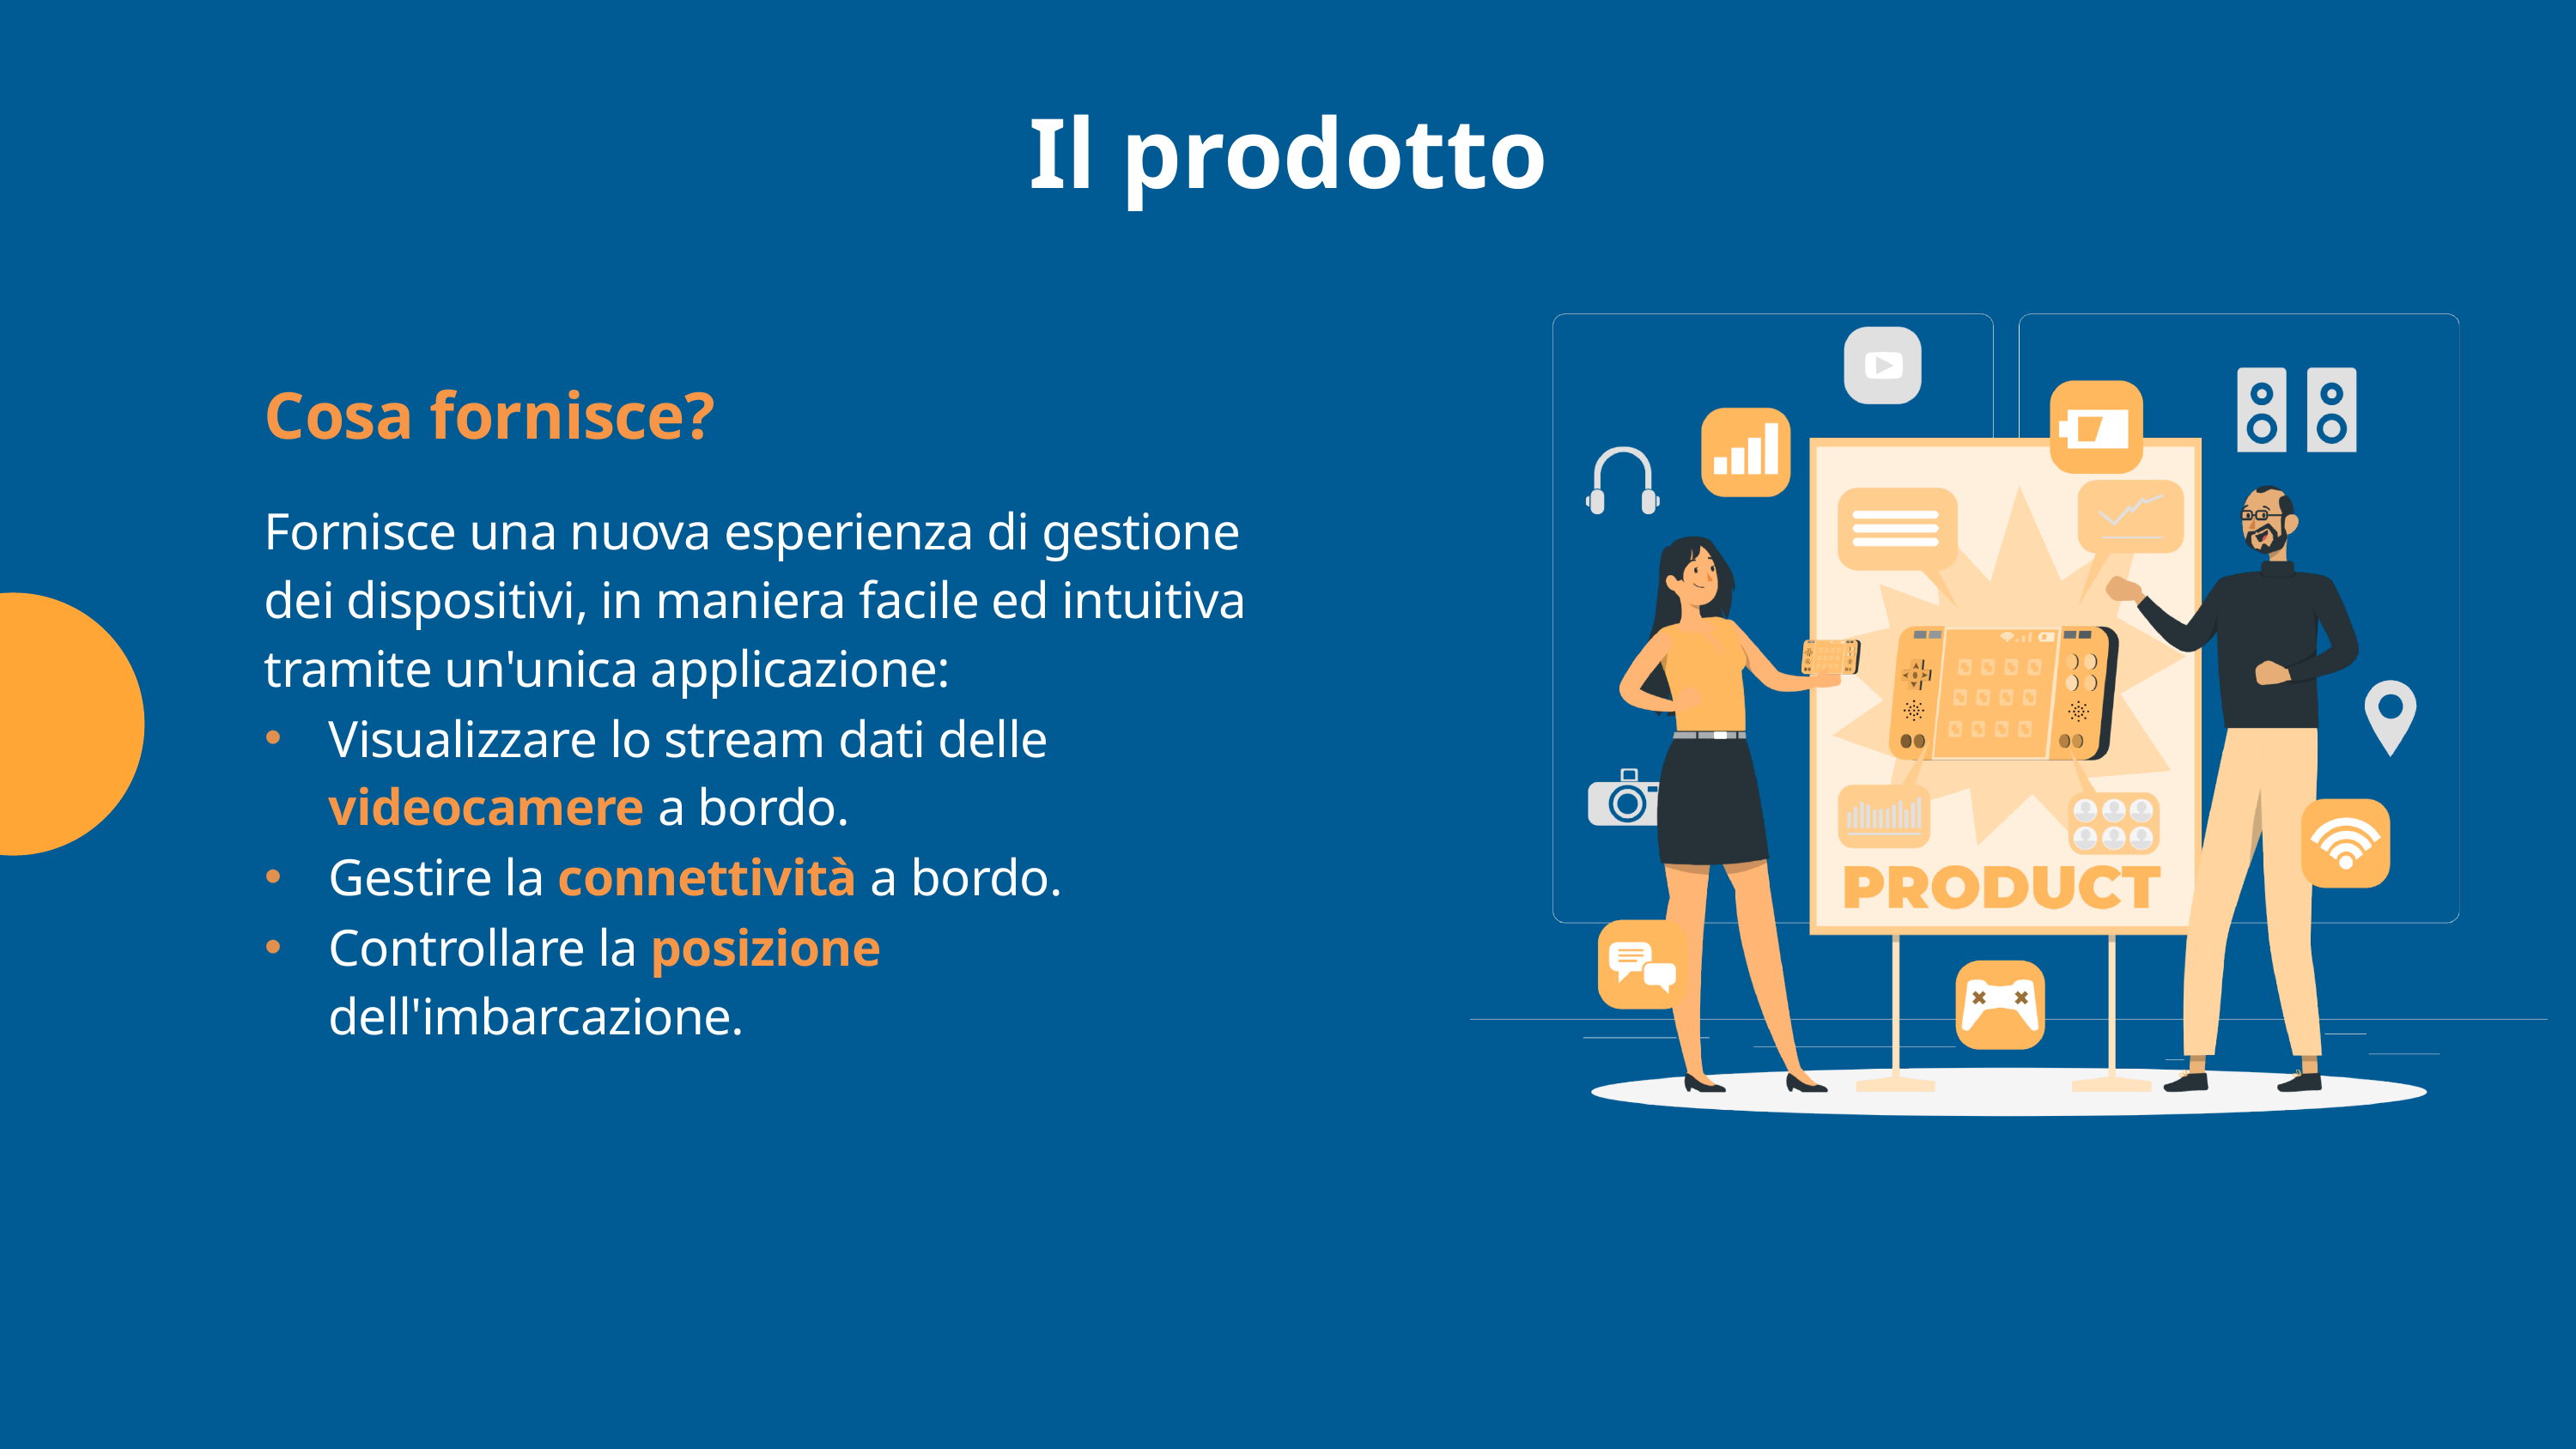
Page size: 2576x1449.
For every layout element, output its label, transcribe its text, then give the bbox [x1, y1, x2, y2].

text_box [0, 592, 145, 856]
picture [1470, 195, 2548, 1272]
title Cosa fornisce? [262, 361, 1466, 606]
text_box Il prodotto [655, 90, 1920, 209]
text_box Fornisce una nuova esperienza di gestione dei dispositivi, in maniera facile ed intuitiva tramite un'unica applicazione: Visualizzare lo stream dati delle videocamere a bordo. Gestire la connettività a bordo. Controllare la posizione dell'imbarcazione. [262, 489, 1272, 1045]
